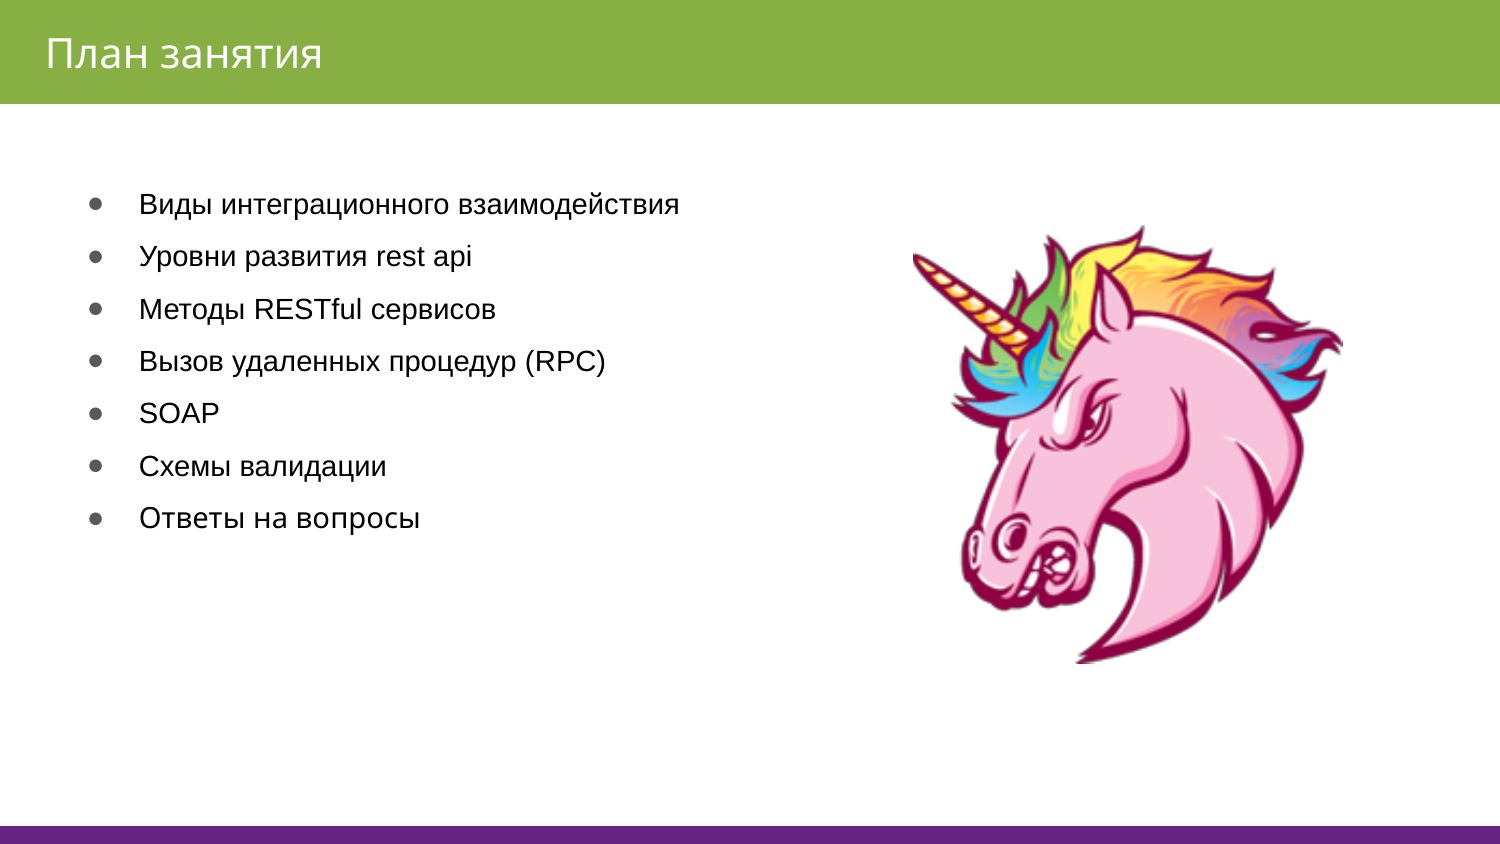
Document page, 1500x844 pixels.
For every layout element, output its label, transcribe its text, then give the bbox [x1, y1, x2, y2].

text_box [0, 826, 1500, 844]
picture [913, 225, 1344, 664]
list Виды интеграционного взаимодействия Уровни развития rest api Методы RESTful сервисов Вызов удаленных процедур (RPC) SOAP Схемы валидации Ответы на вопросы [49, 152, 903, 754]
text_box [0, 0, 1500, 104]
